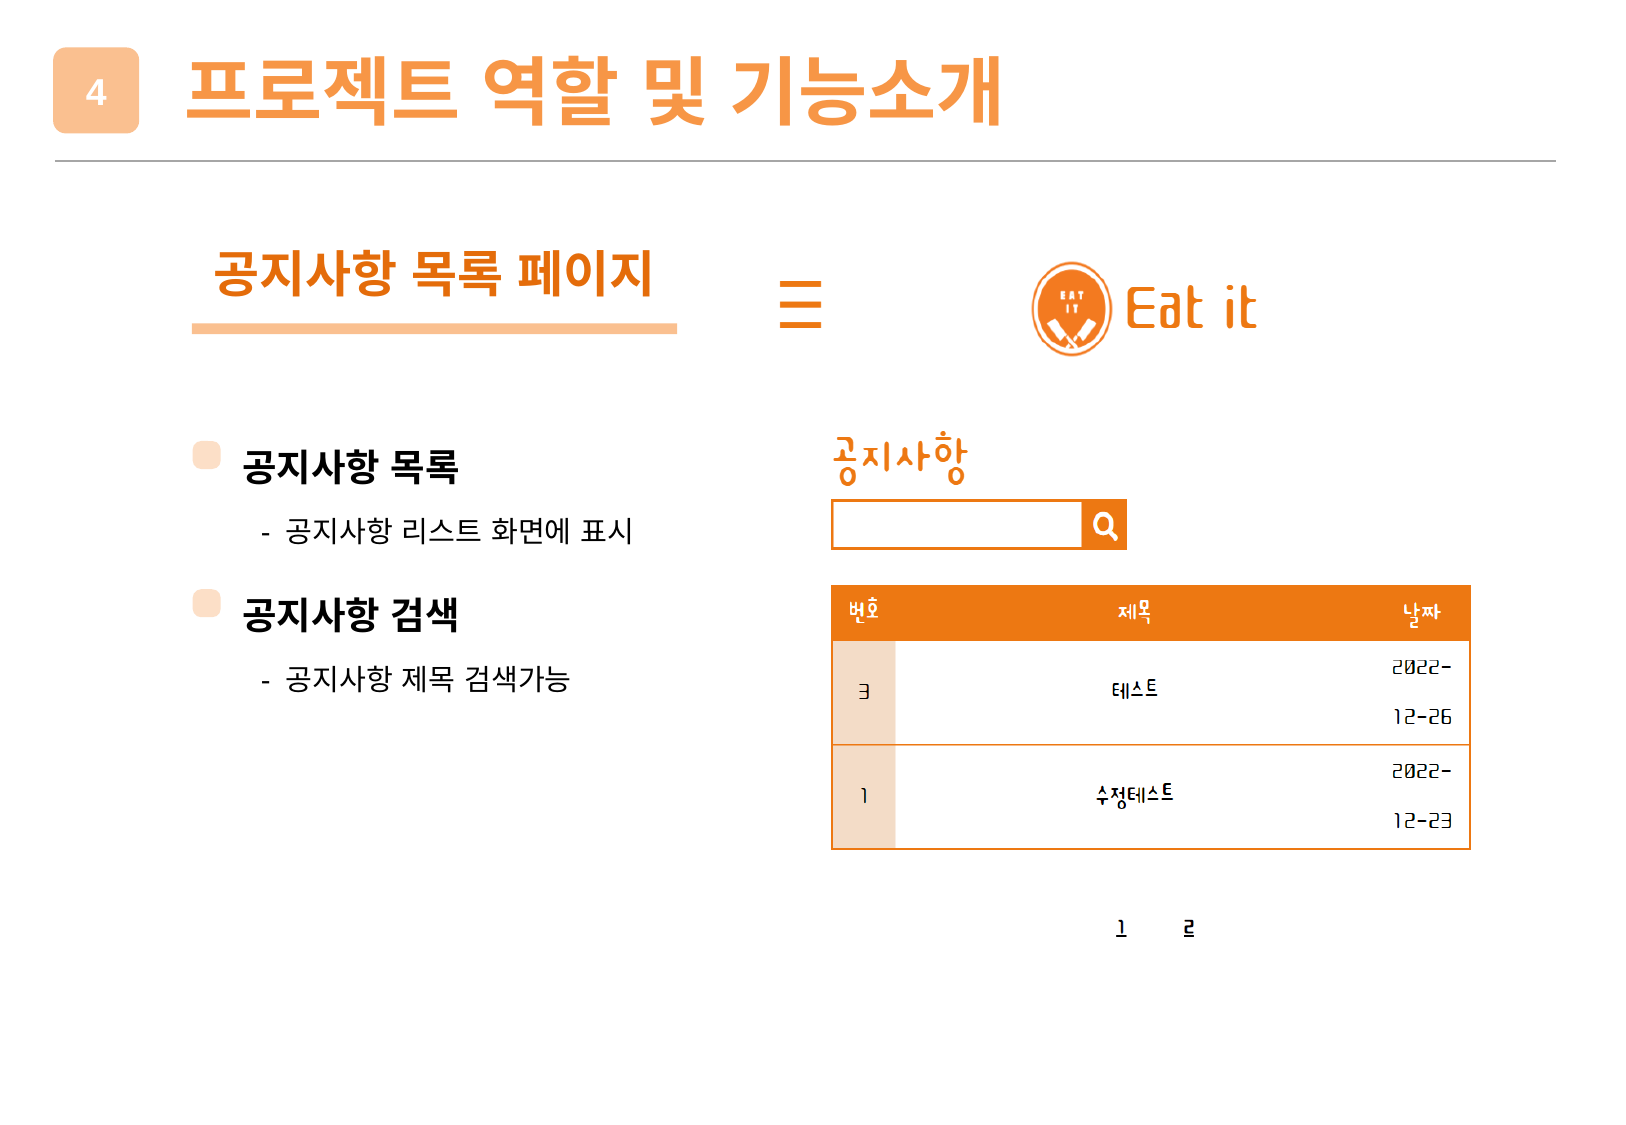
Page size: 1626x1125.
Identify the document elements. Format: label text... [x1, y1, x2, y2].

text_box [103, 234, 763, 335]
text_box [190, 438, 223, 472]
text_box 공지사항 검색 - 공지사항 제목 검색가능 [227, 562, 757, 705]
text_box [190, 587, 223, 620]
picture [762, 235, 1522, 1000]
text_box 프로젝트 역할 및 기능소개 [169, 37, 1285, 143]
text_box 4 [50, 45, 142, 136]
text_box 공지사항 목록 - 공지사항 리스트 화면에 표시 [227, 414, 757, 557]
